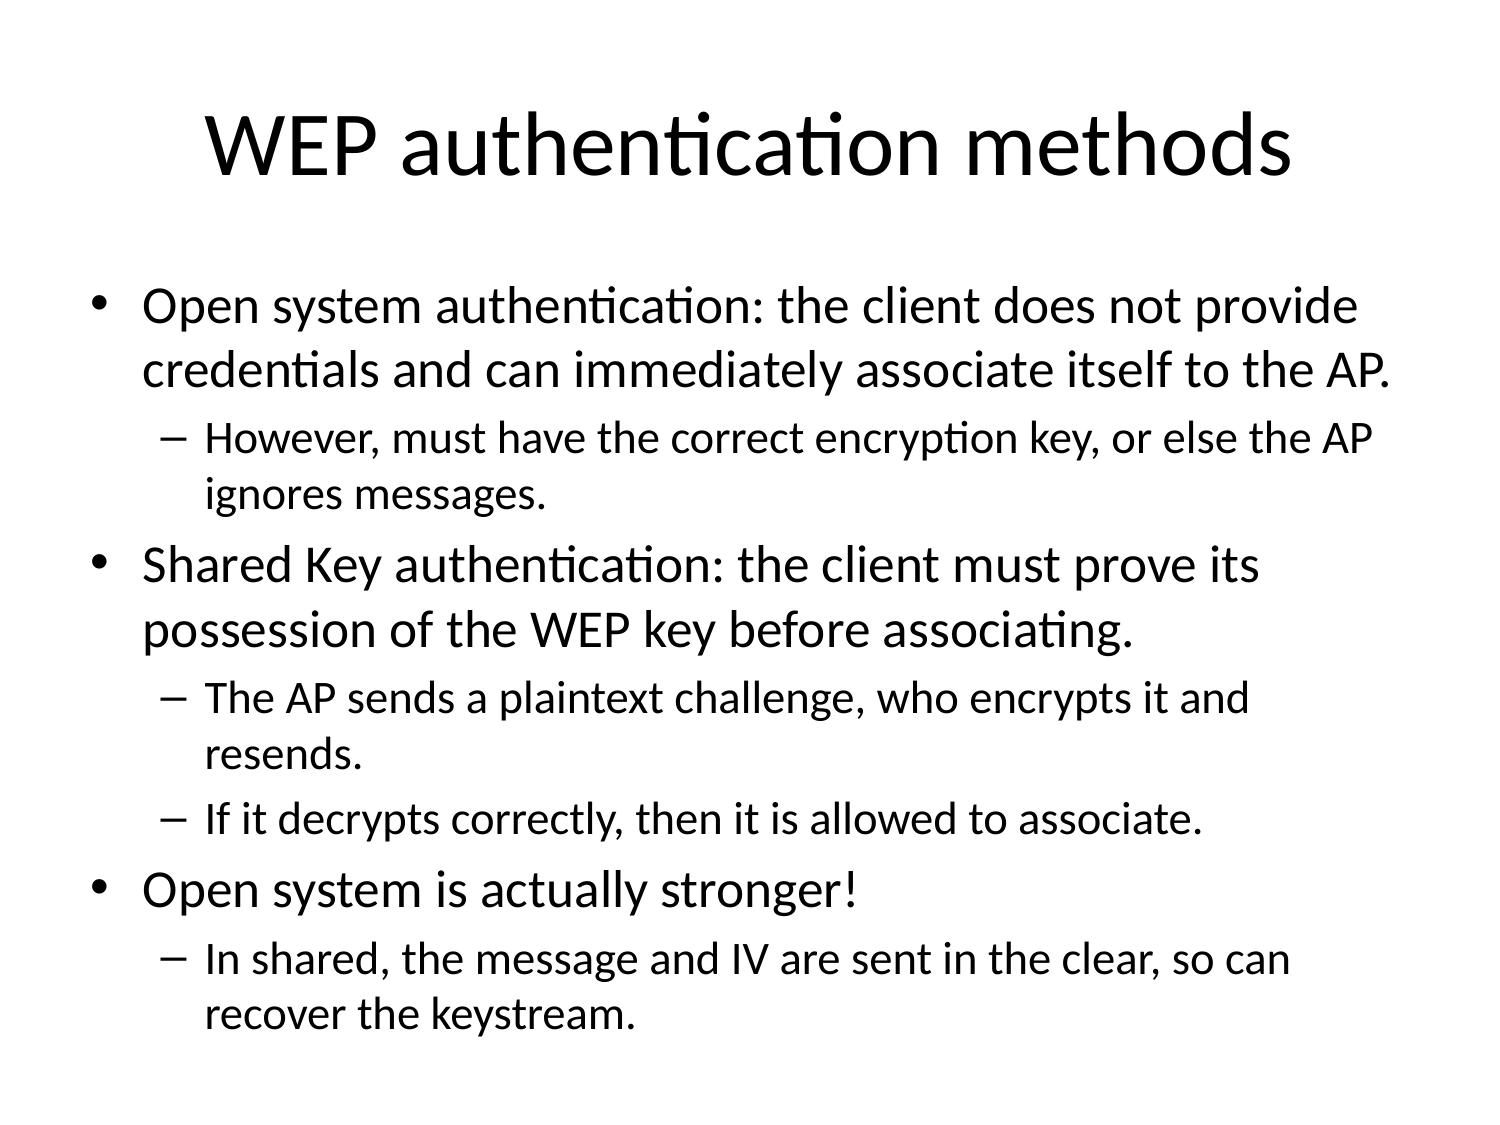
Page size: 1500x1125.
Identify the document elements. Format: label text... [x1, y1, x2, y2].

title WEP authentication methods [75, 45, 1425, 233]
list Open system authentication: the client does not provide credentials and can immediately associate itself to the AP. However, must have the correct encryption key, or else the AP ignores messages. Shared Key authentication: the client must prove its possession of the WEP key before associating. The AP sends a plaintext challenge, who encrypts it and resends. If it decrypts correctly, then it is allowed to associate. Open system is actually stronger! In shared, the message and IV are sent in the clear, so can recover the keystream. [75, 262, 1425, 1054]
